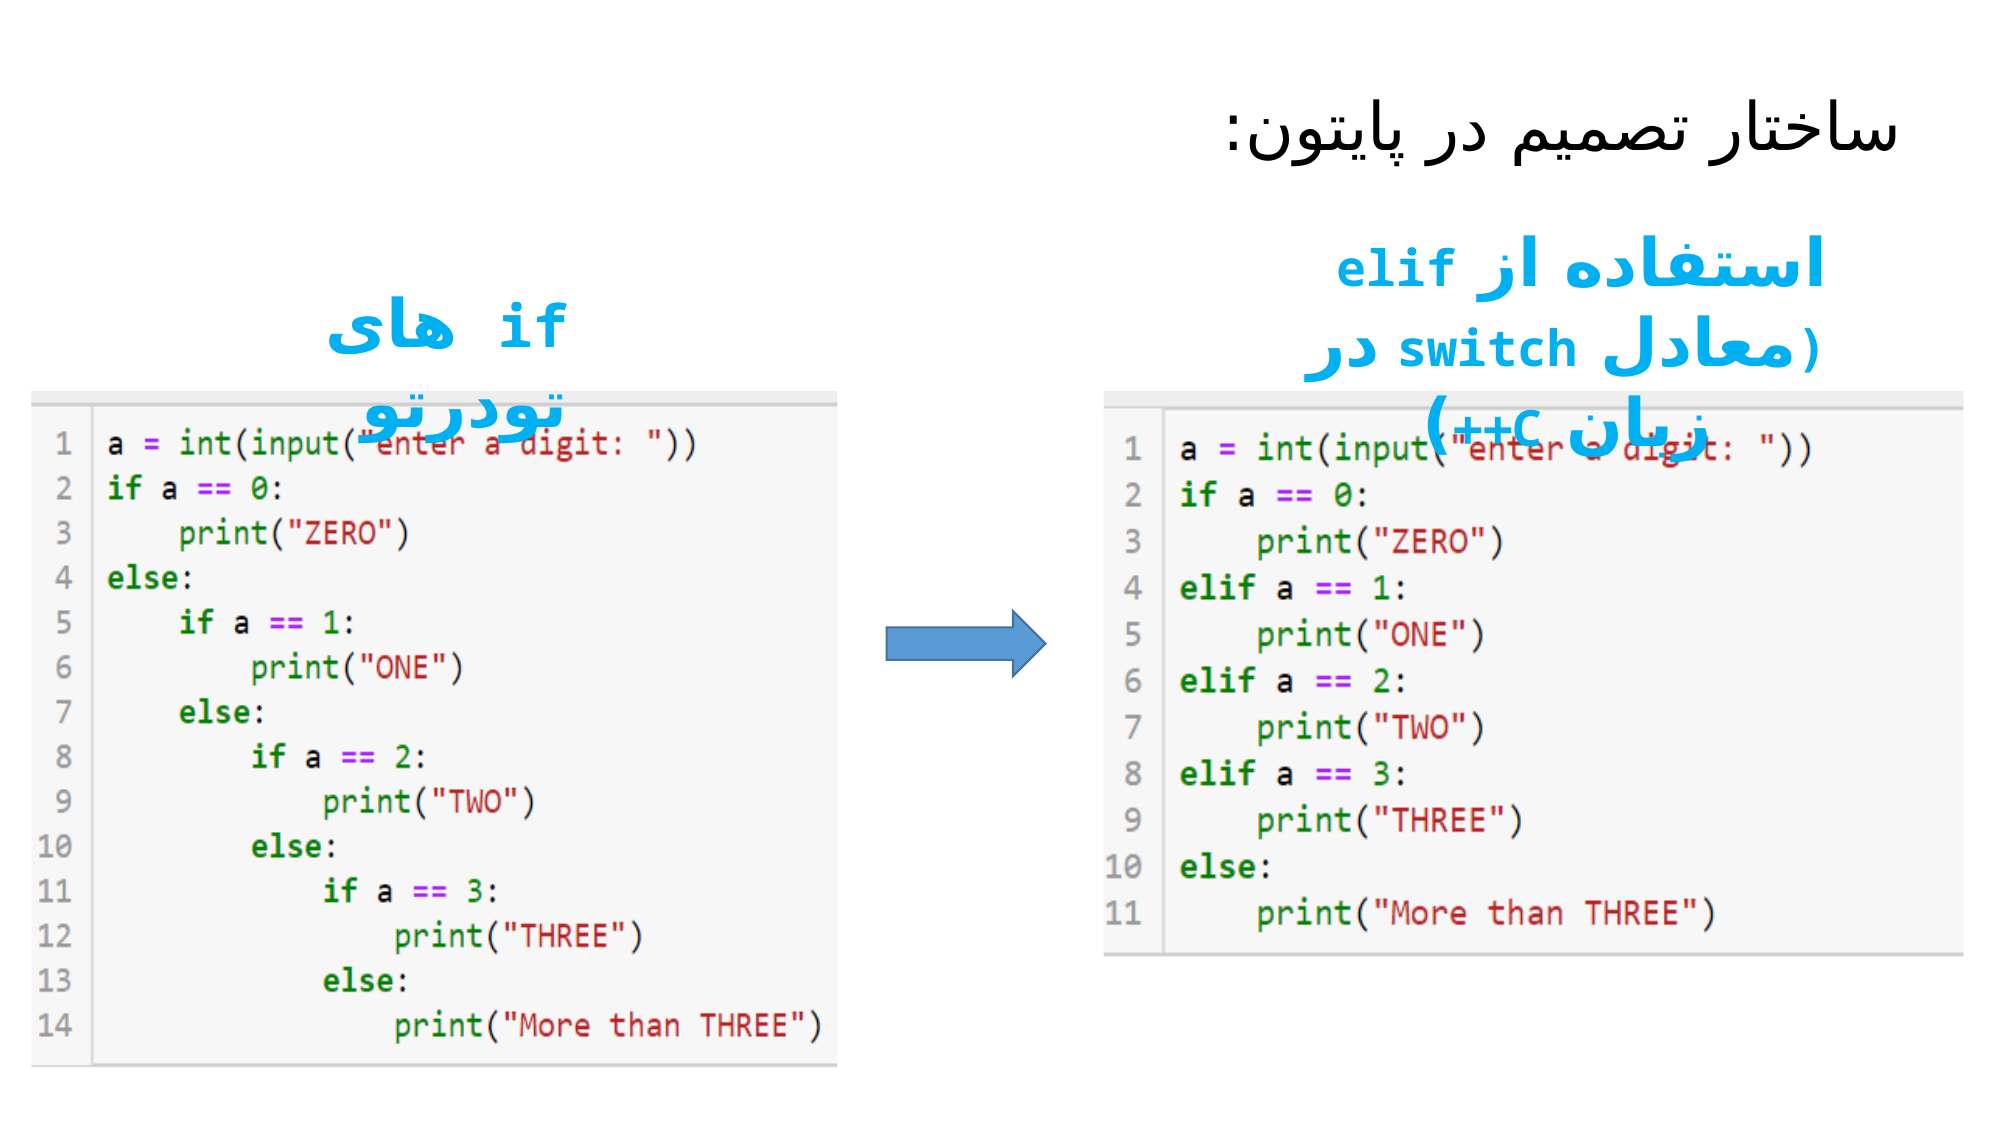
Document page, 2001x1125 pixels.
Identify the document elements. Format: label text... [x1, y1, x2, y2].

text_box [885, 608, 1047, 679]
text_box ساختار تصمیم در پایتون: [1186, 76, 1917, 171]
text_box استفاده از elif (معادل switch در زبان C++) [1219, 212, 1915, 391]
picture [1103, 391, 1964, 963]
picture [31, 391, 838, 1077]
text_box if های تودرتو [210, 273, 583, 391]
